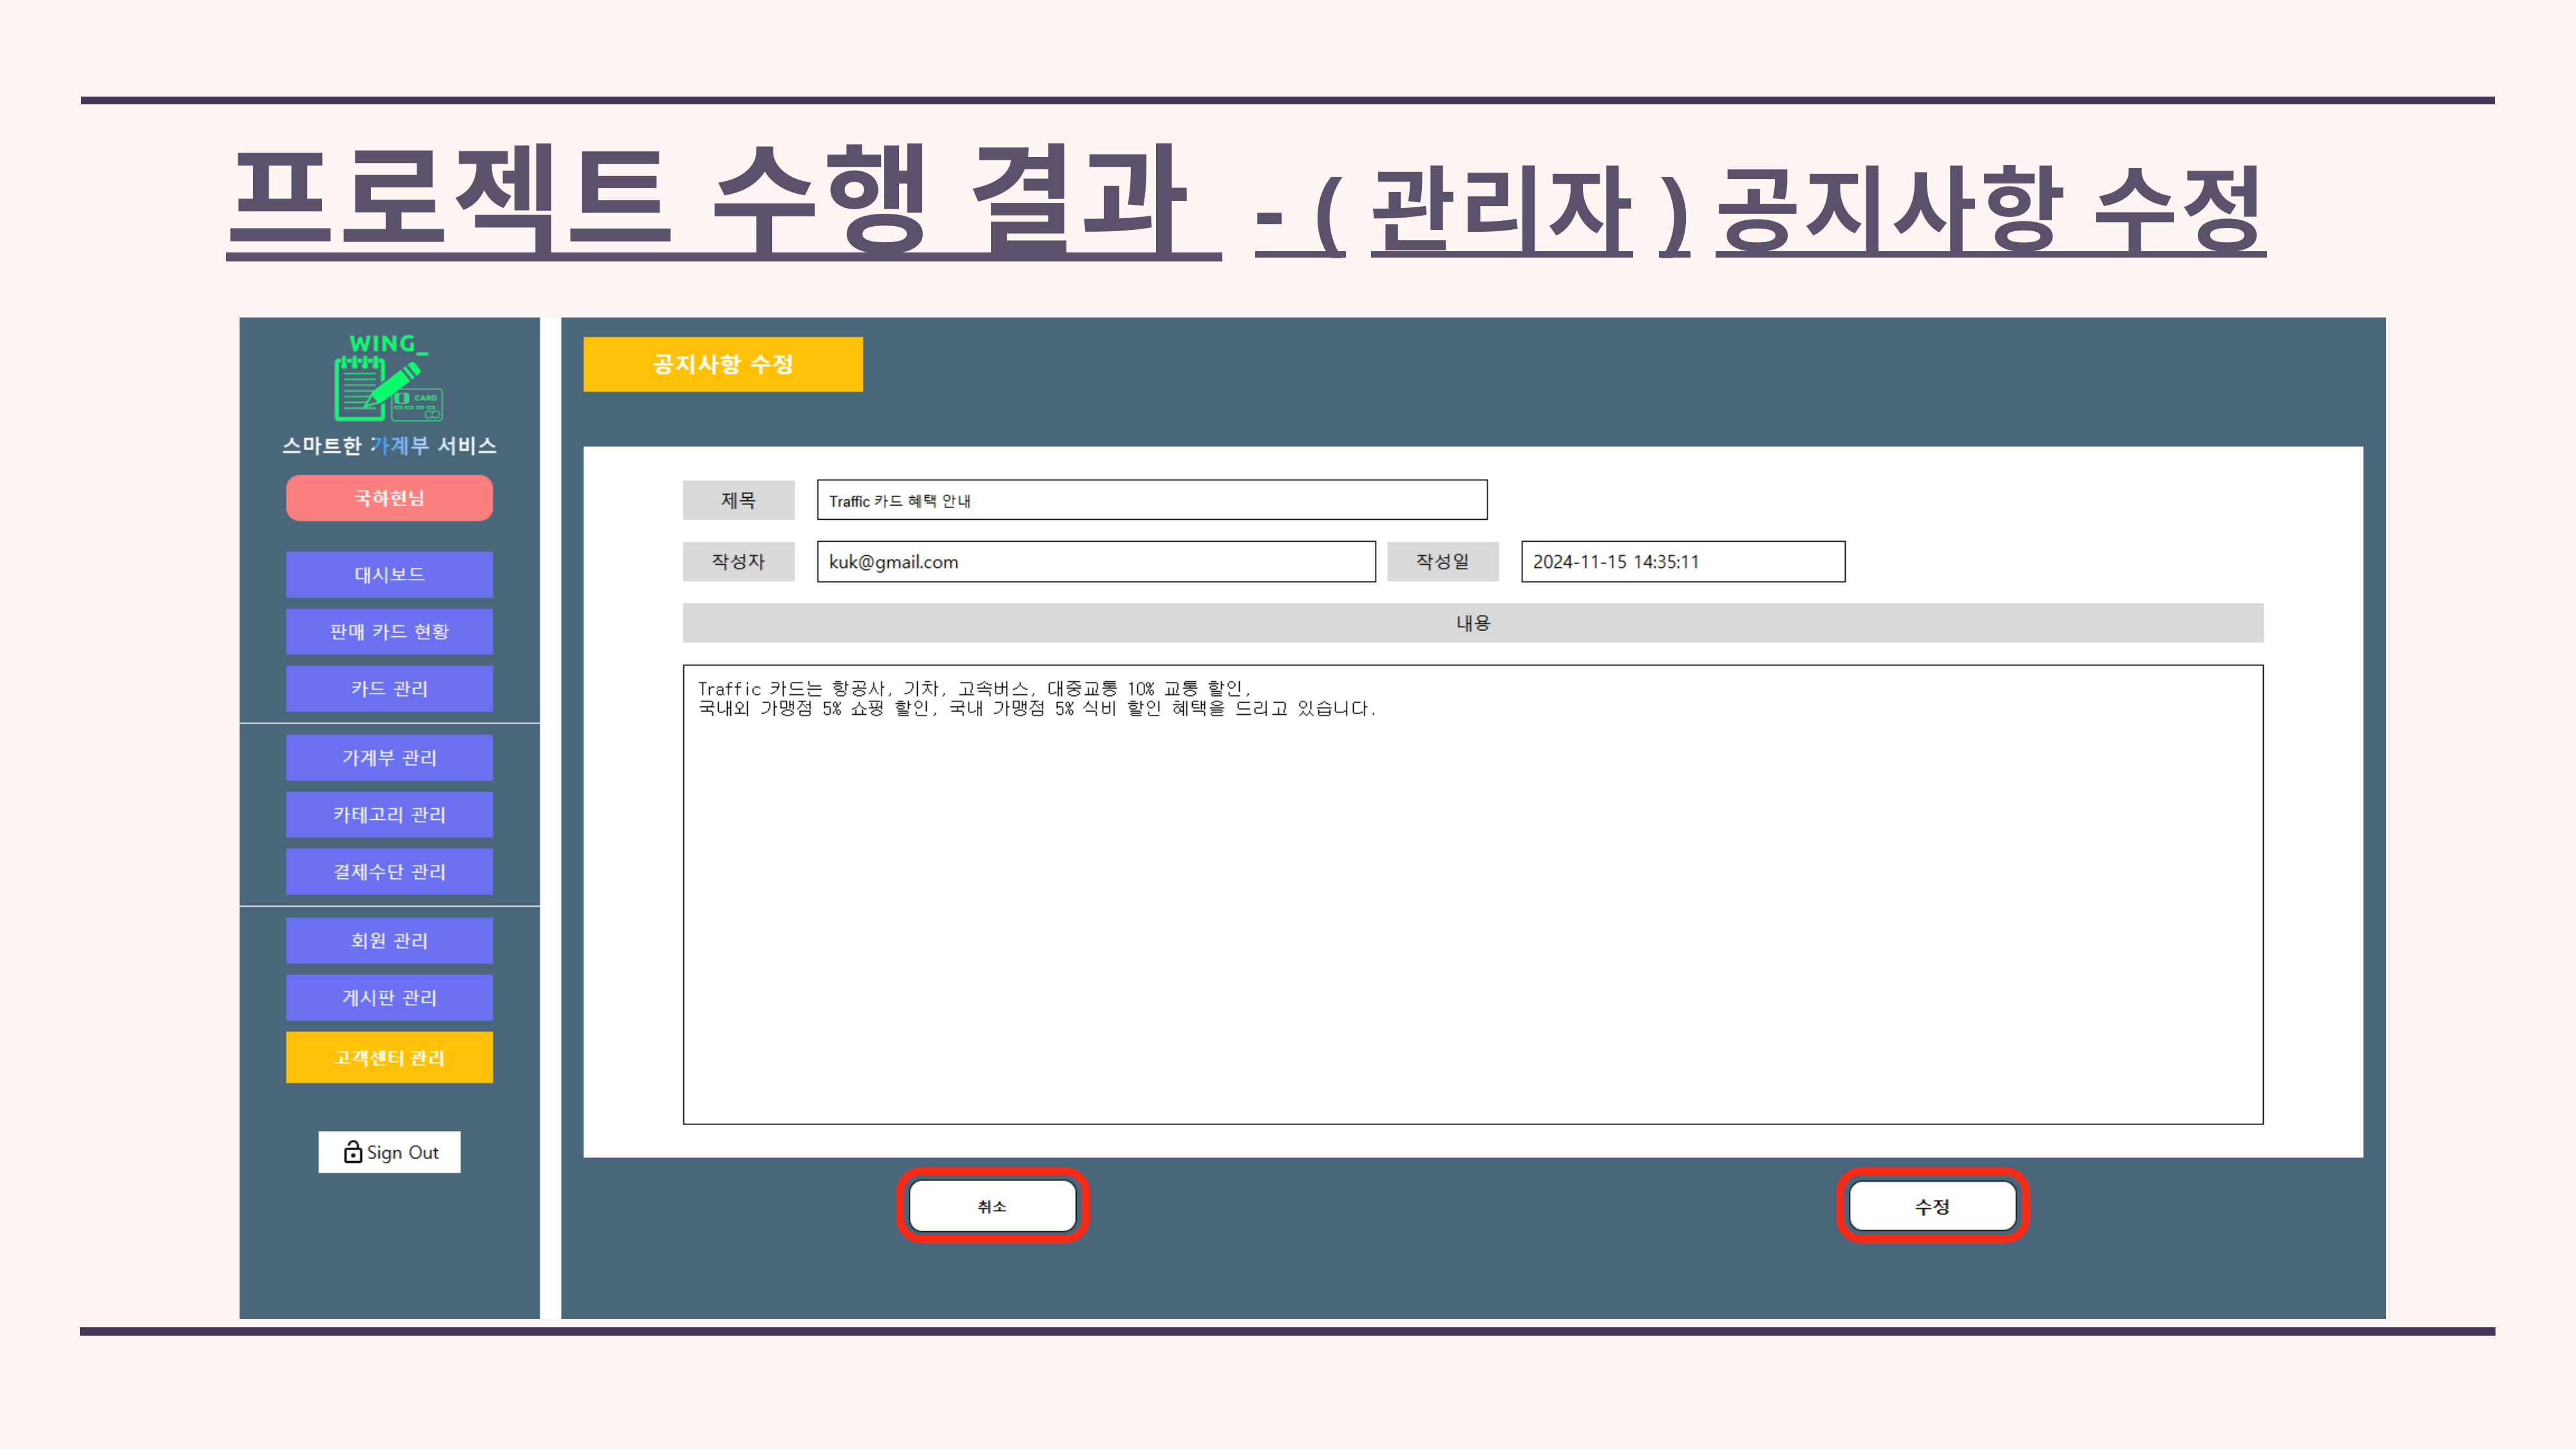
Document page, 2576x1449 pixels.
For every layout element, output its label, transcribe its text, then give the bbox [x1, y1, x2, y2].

title 프로젝트 수행 결과 - (관리자)공지사항 수정 [220, 135, 2367, 310]
picture [240, 317, 2386, 1320]
